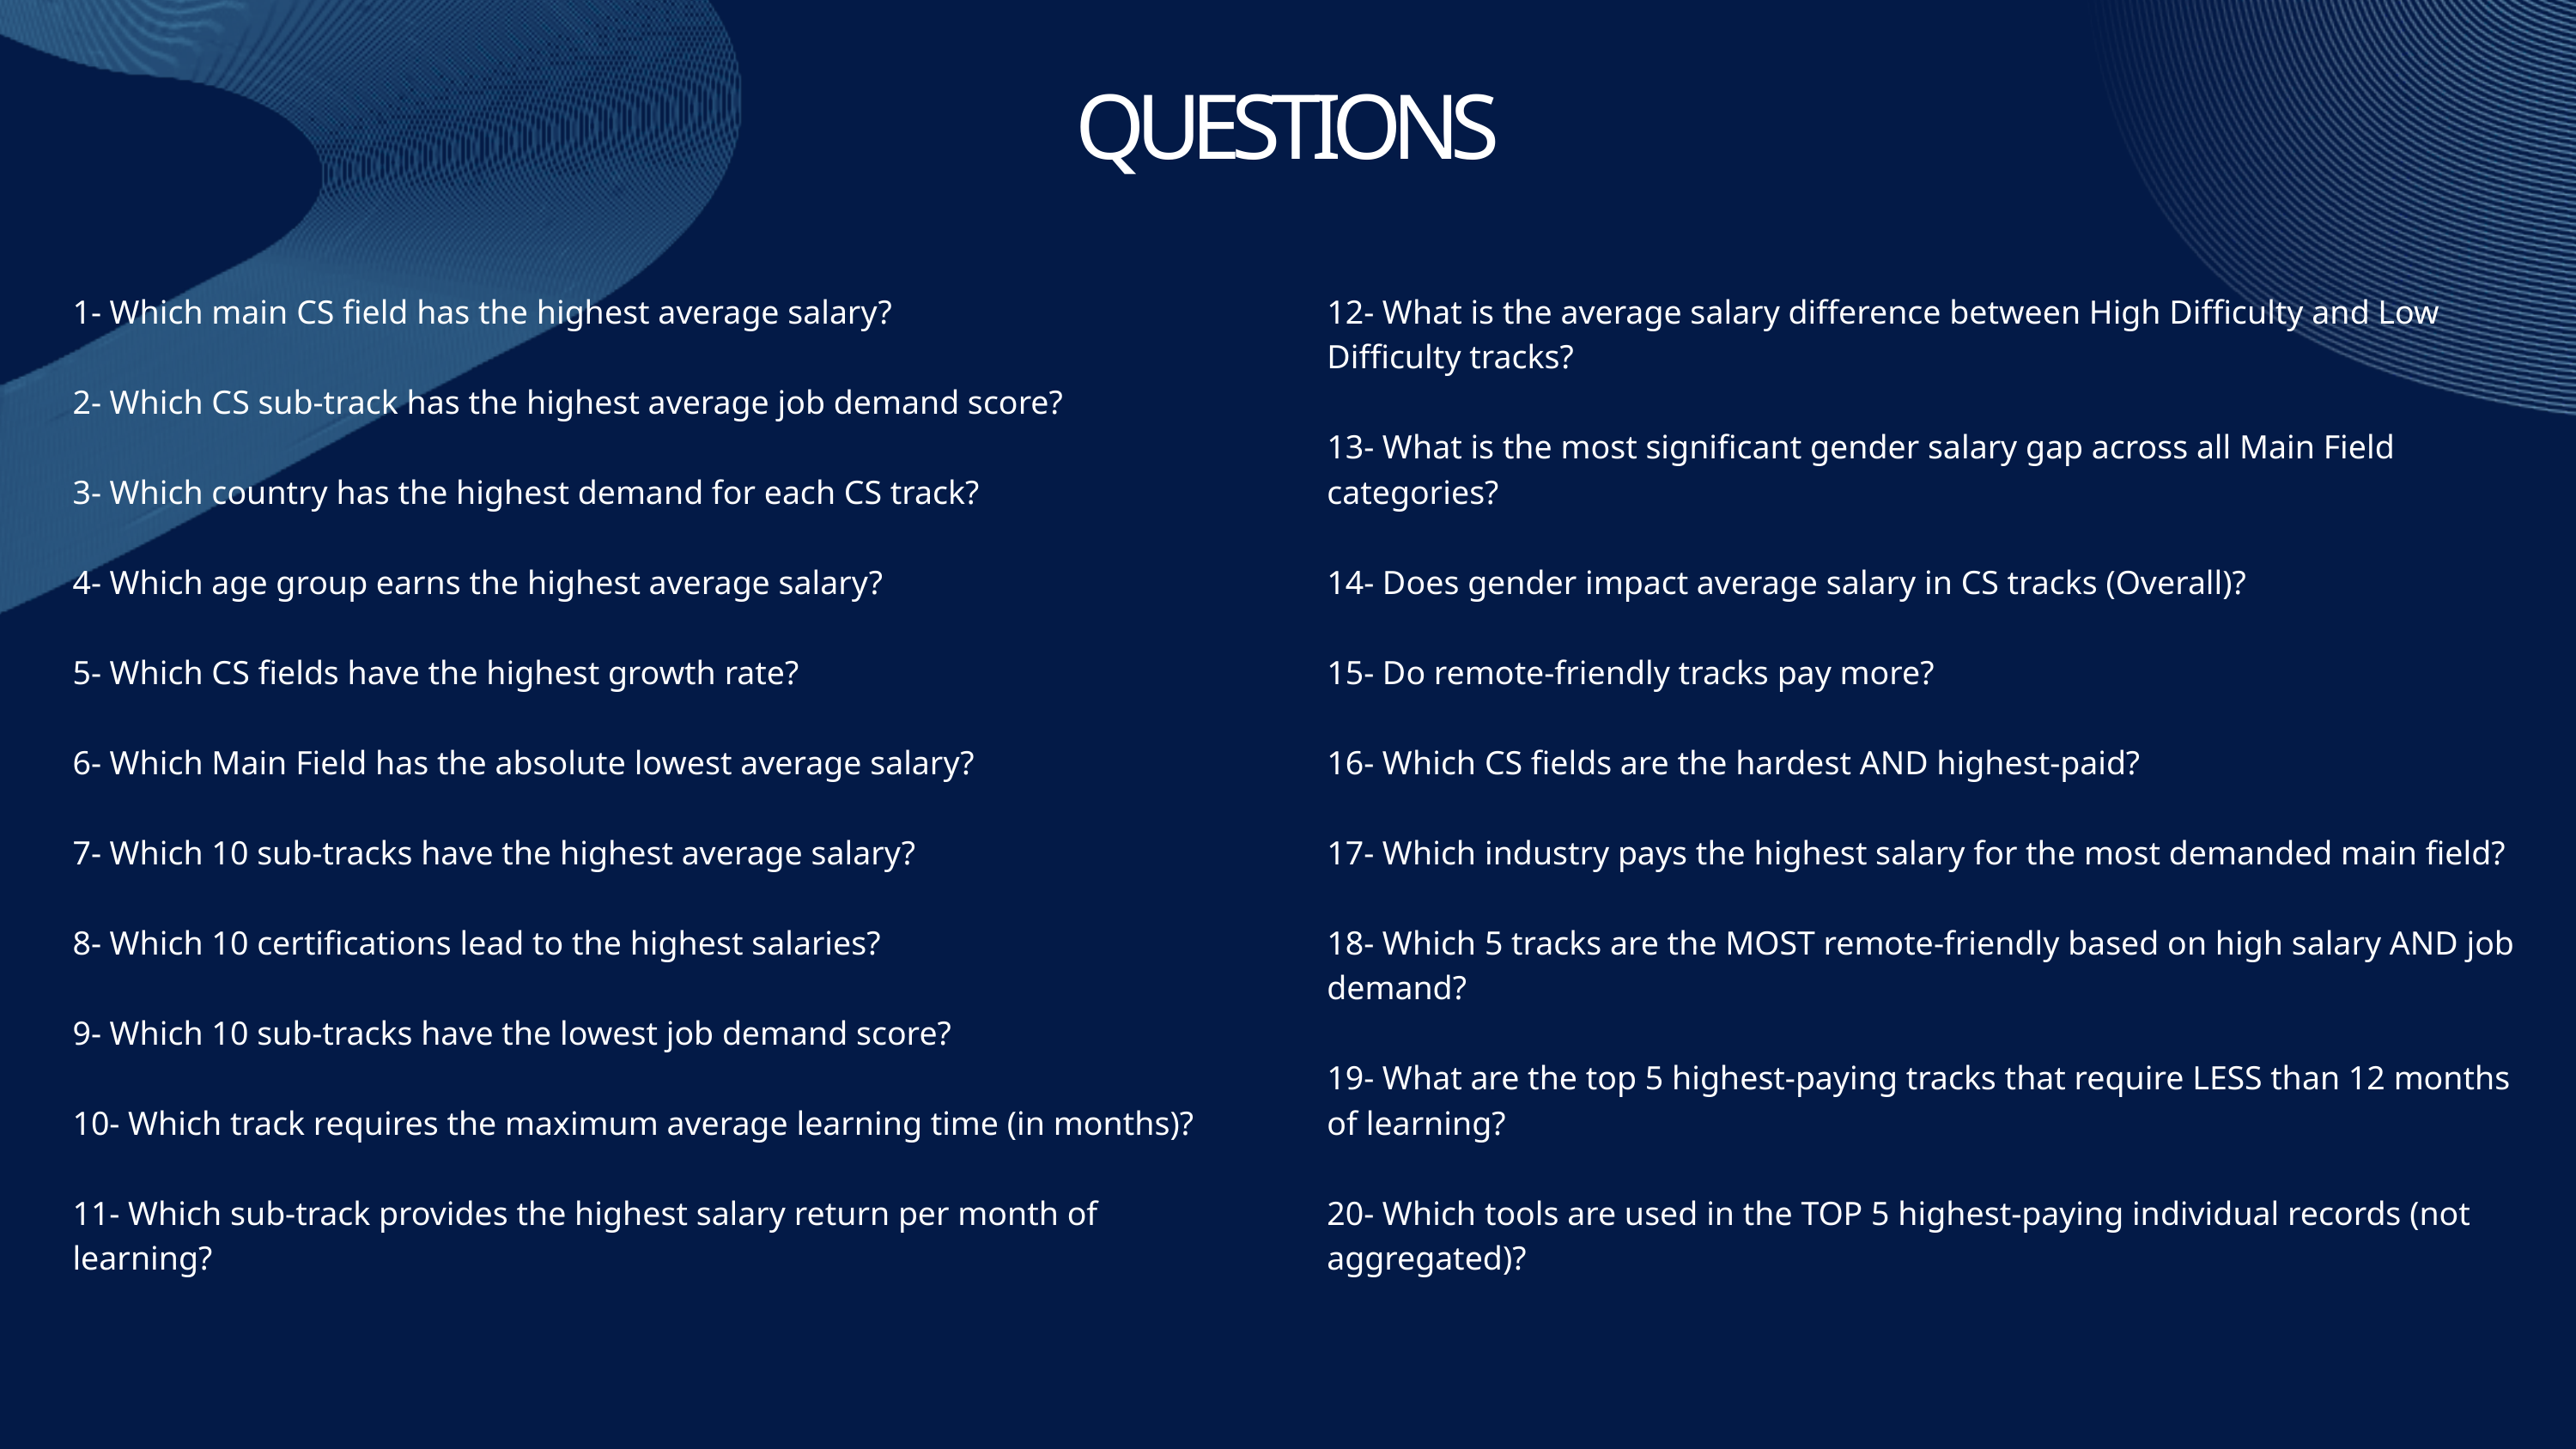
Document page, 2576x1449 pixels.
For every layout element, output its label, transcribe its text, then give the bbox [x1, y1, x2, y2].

text_box 1- Which main CS field has the highest average salary? 2- Which CS sub-track has the highest average job demand score? 3- Which country has the highest demand for each CS track? 4- Which age group earns the highest average salary? 5- Which CS fields have the highest growth rate? 6- Which Main Field has the absolute lowest average salary? 7- Which 10 sub-tracks have the highest average salary? 8- Which 10 certifications lead to the highest salaries? 9- Which 10 sub-tracks have the lowest job demand score? 10- Which track requires the maximum average learning time (in months)? 11- Which sub-track provides the highest salary return per month of learning? [72, 285, 1230, 1277]
text_box 12- What is the average salary difference between High Difficulty and Low Difficulty tracks? 13- What is the most significant gender salary gap across all Main Field categories? 14- Does gender impact average salary in CS tracks (Overall)? 15- Do remote-friendly tracks pay more? 16- Which CS fields are the hardest AND highest-paid? 17- Which industry pays the highest salary for the most demanded main field? 18- Which 5 tracks are the MOST remote-friendly based on high salary AND job demand? 19- What are the top 5 highest-paying tracks that require LESS than 12 months of learning? 20- Which tools are used in the TOP 5 highest-paying individual records (not aggregated)? [1327, 285, 2523, 1322]
text_box [0, 0, 750, 672]
text_box QUESTIONS [794, 76, 1781, 178]
text_box [2074, 0, 2576, 421]
